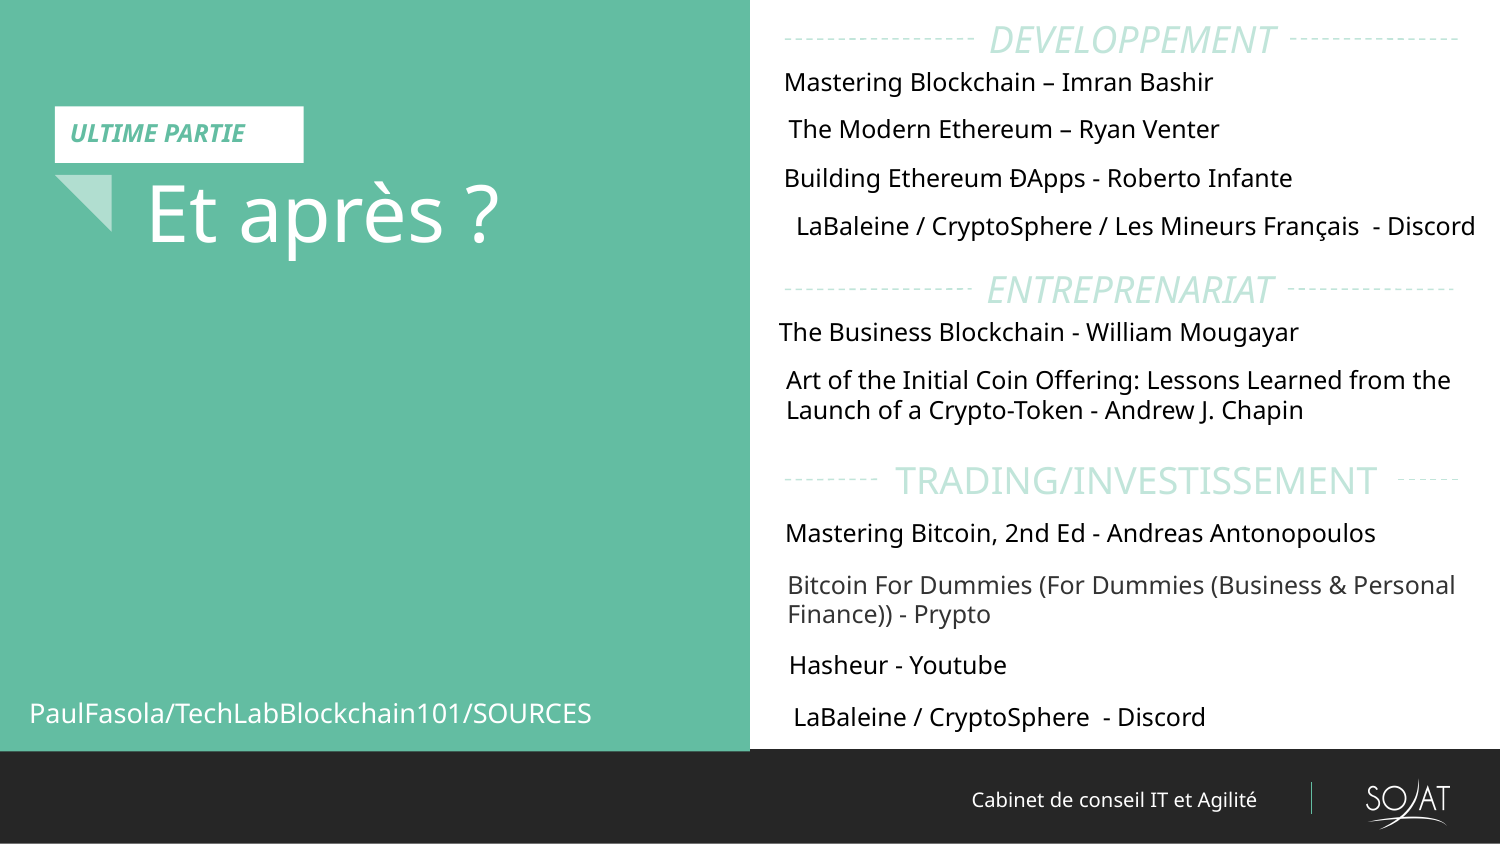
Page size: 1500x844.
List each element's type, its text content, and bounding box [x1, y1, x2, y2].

text_box Bitcoin For Dummies (For Dummies (Business & Personal Finance)) - Prypto [772, 561, 1500, 637]
text_box Building Ethereum ĐApps - Roberto Infante [768, 155, 1309, 200]
text_box Mastering Blockchain – Imran Bashir [769, 59, 1230, 104]
text_box LaBaleine / CryptoSphere / Les Mineurs Français - Discord [781, 202, 1493, 248]
text_box TRADING/INVESTISSEMENT [880, 449, 1393, 510]
text_box Hasheur - Youtube [774, 642, 1023, 687]
text_box ENTREPRENARIAT [971, 259, 1288, 309]
text_box The Modern Ethereum – Ryan Venter [773, 105, 1236, 151]
text_box Art of the Initial Coin Offering: Lessons Learned from the Launch of a Crypto-Token - Andrew J. Chapin [771, 357, 1500, 432]
text_box PaulFasola/TechLabBlockchain101/SOURCES [14, 689, 607, 737]
text_box LaBaleine / CryptoSphere - Discord [778, 693, 1223, 739]
text_box The Business Blockchain - William Mougayar [763, 309, 1315, 355]
text_box DEVELOPPEMENT [974, 8, 1291, 69]
subtitle ULTIME PARTIE [54, 106, 304, 163]
picture [1365, 778, 1451, 830]
text_box Mastering Bitcoin, 2nd Ed - Andreas Antonopoulos [770, 510, 1392, 556]
title Et après ? [130, 148, 714, 393]
